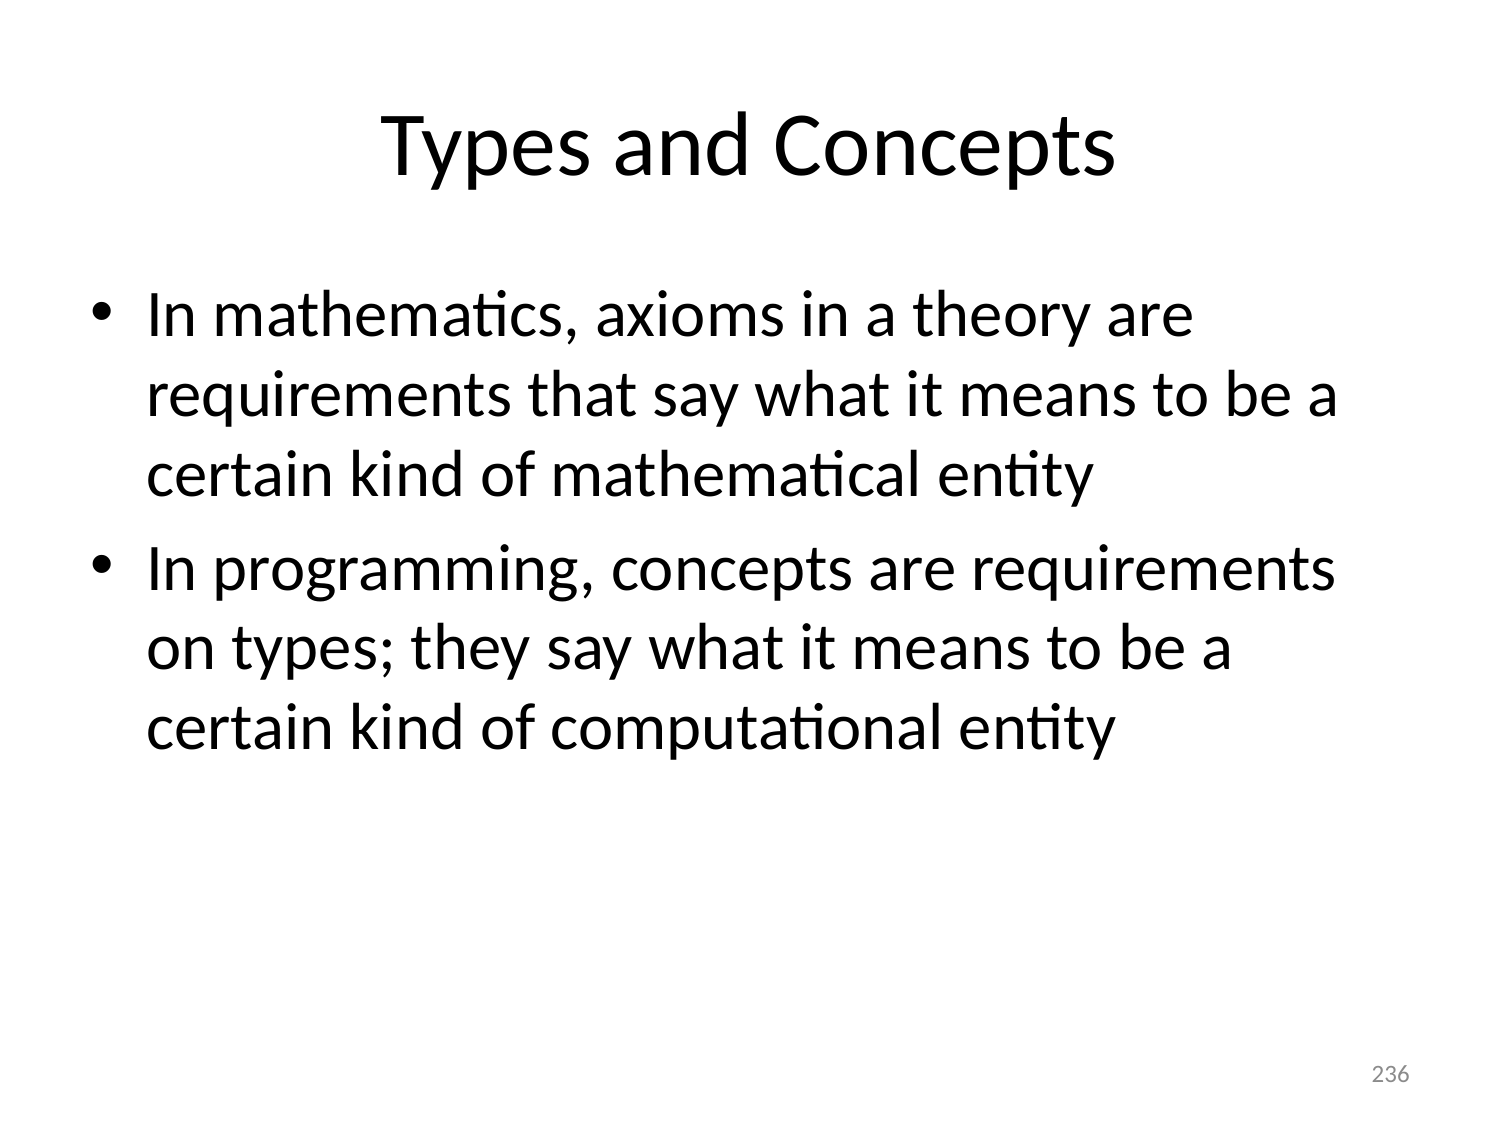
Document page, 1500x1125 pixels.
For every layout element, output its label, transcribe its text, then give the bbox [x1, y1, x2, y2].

title Types and Concepts [75, 45, 1425, 233]
slide_number 236 [1074, 1042, 1425, 1103]
list In mathematics, axioms in a theory are requirements that say what it means to be a certain kind of mathematical entity In programming, concepts are requirements on types; they say what it means to be a certain kind of computational entity [75, 262, 1425, 1005]
